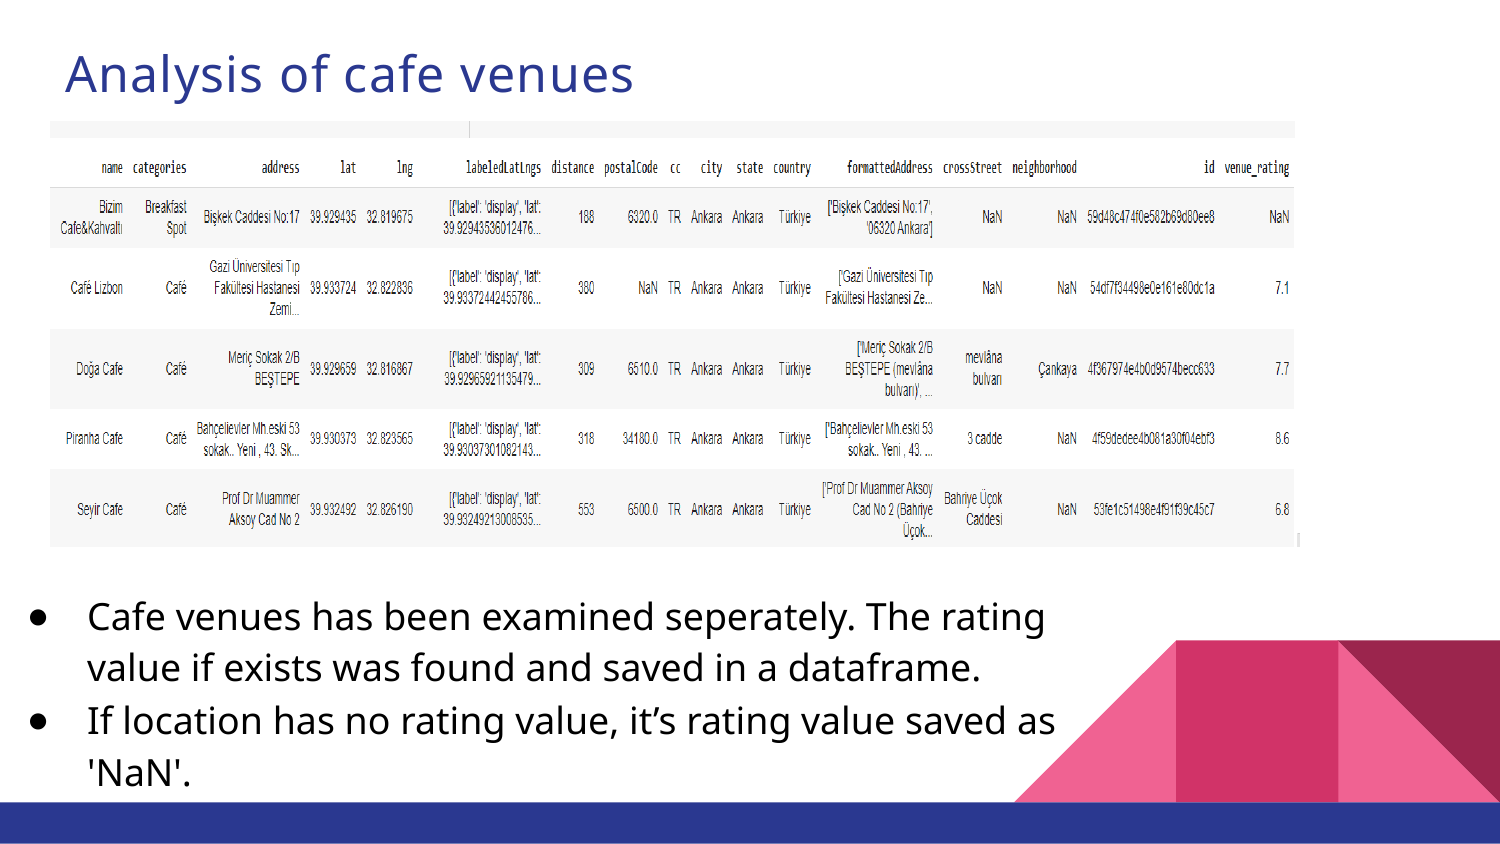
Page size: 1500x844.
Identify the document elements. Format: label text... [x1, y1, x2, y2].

title Analysis of cafe venues [63, 38, 1437, 184]
text_box Cafe venues has been examined seperately. The rating value if exists was found and saved in a dataframe. If location has no rating value, it’s rating value saved as 'NaN'. [24, 584, 1063, 834]
picture [49, 121, 1301, 548]
